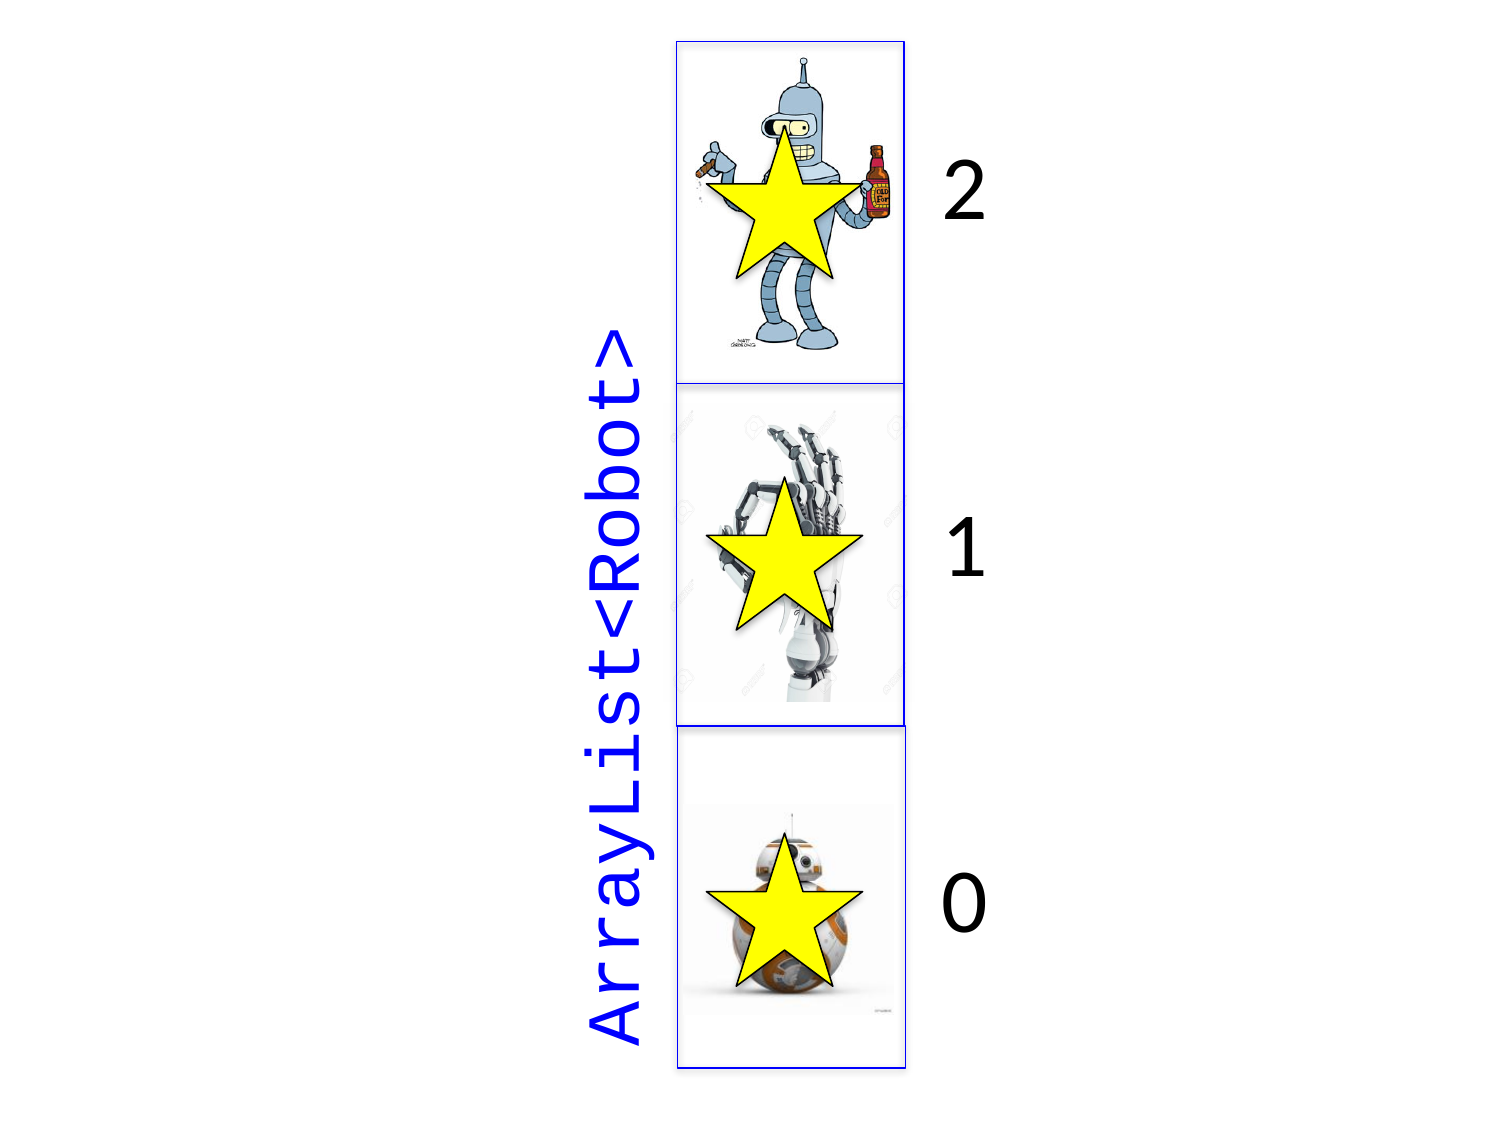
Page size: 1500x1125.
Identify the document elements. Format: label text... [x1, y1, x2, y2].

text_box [662, 41, 915, 1069]
text_box 0 [926, 833, 1003, 958]
text_box 1 [926, 476, 1003, 602]
text_box 2 [926, 120, 1003, 246]
text_box ArrayList<Robot> [556, 311, 657, 1062]
